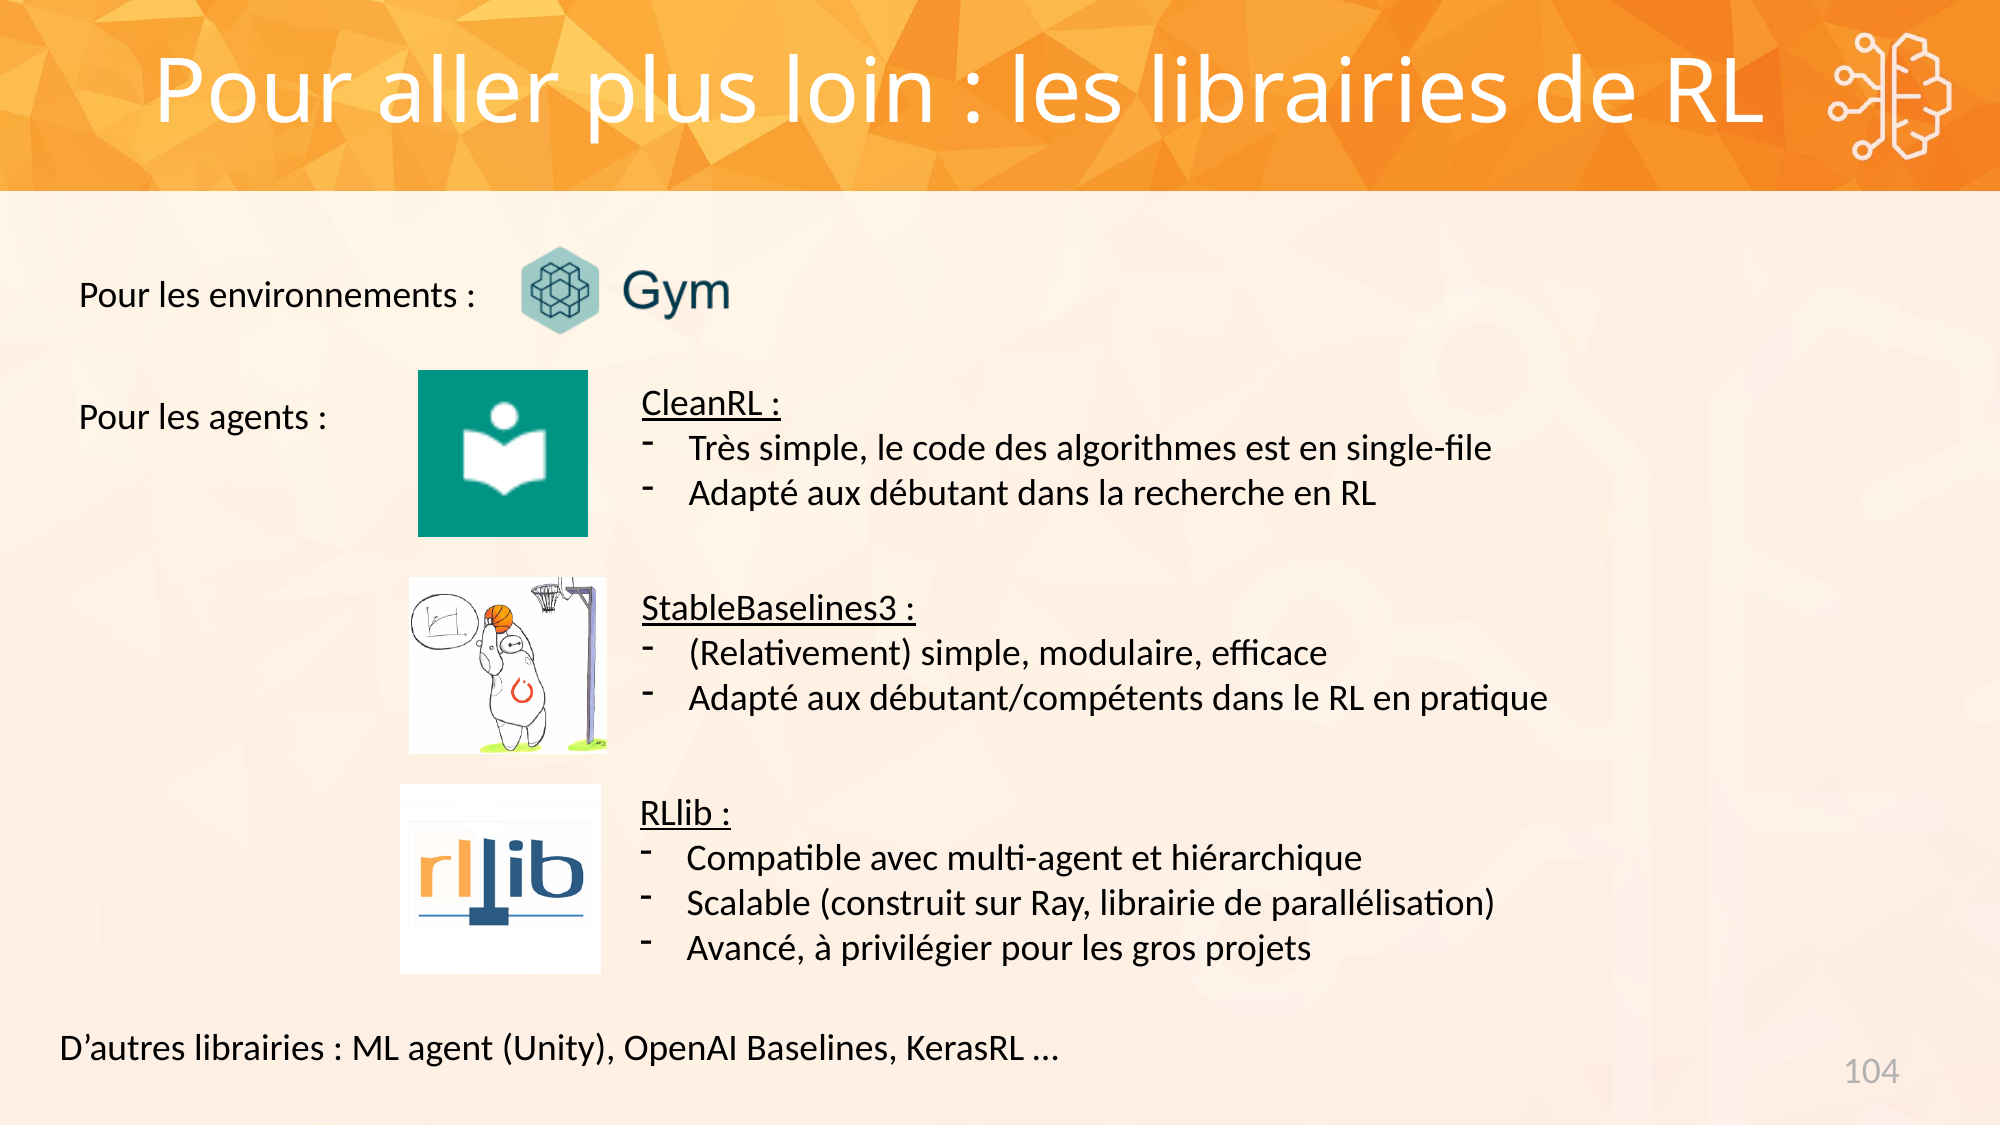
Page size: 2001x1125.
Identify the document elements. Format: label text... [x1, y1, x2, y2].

text_box Pour les agents : [64, 384, 343, 445]
slide_number 104 [1440, 1046, 1900, 1103]
text_box CleanRL : Très simple, le code des algorithmes est en single-file Adapté aux débutant dans la recherche en RL [626, 370, 1638, 521]
text_box Pour les environnements : [64, 262, 450, 323]
text_box RLlib : Compatible avec multi-agent et hiérarchique Scalable (construit sur Ray, librairie de parallélisation) Avancé, à privilégier pour les gros projets [624, 780, 1800, 975]
picture [0, 0, 2000, 1125]
text_box D’autres librairies : ML agent (Unity), OpenAI Baselines, KerasRL … [44, 1015, 1075, 1076]
text_box StableBaselines3 : (Relativement) simple, modulaire, efficace Adapté aux débutant/compétents dans le RL en pratique [626, 575, 1650, 726]
text_box Pour aller plus loin : les librairies de RL [150, 30, 1875, 141]
